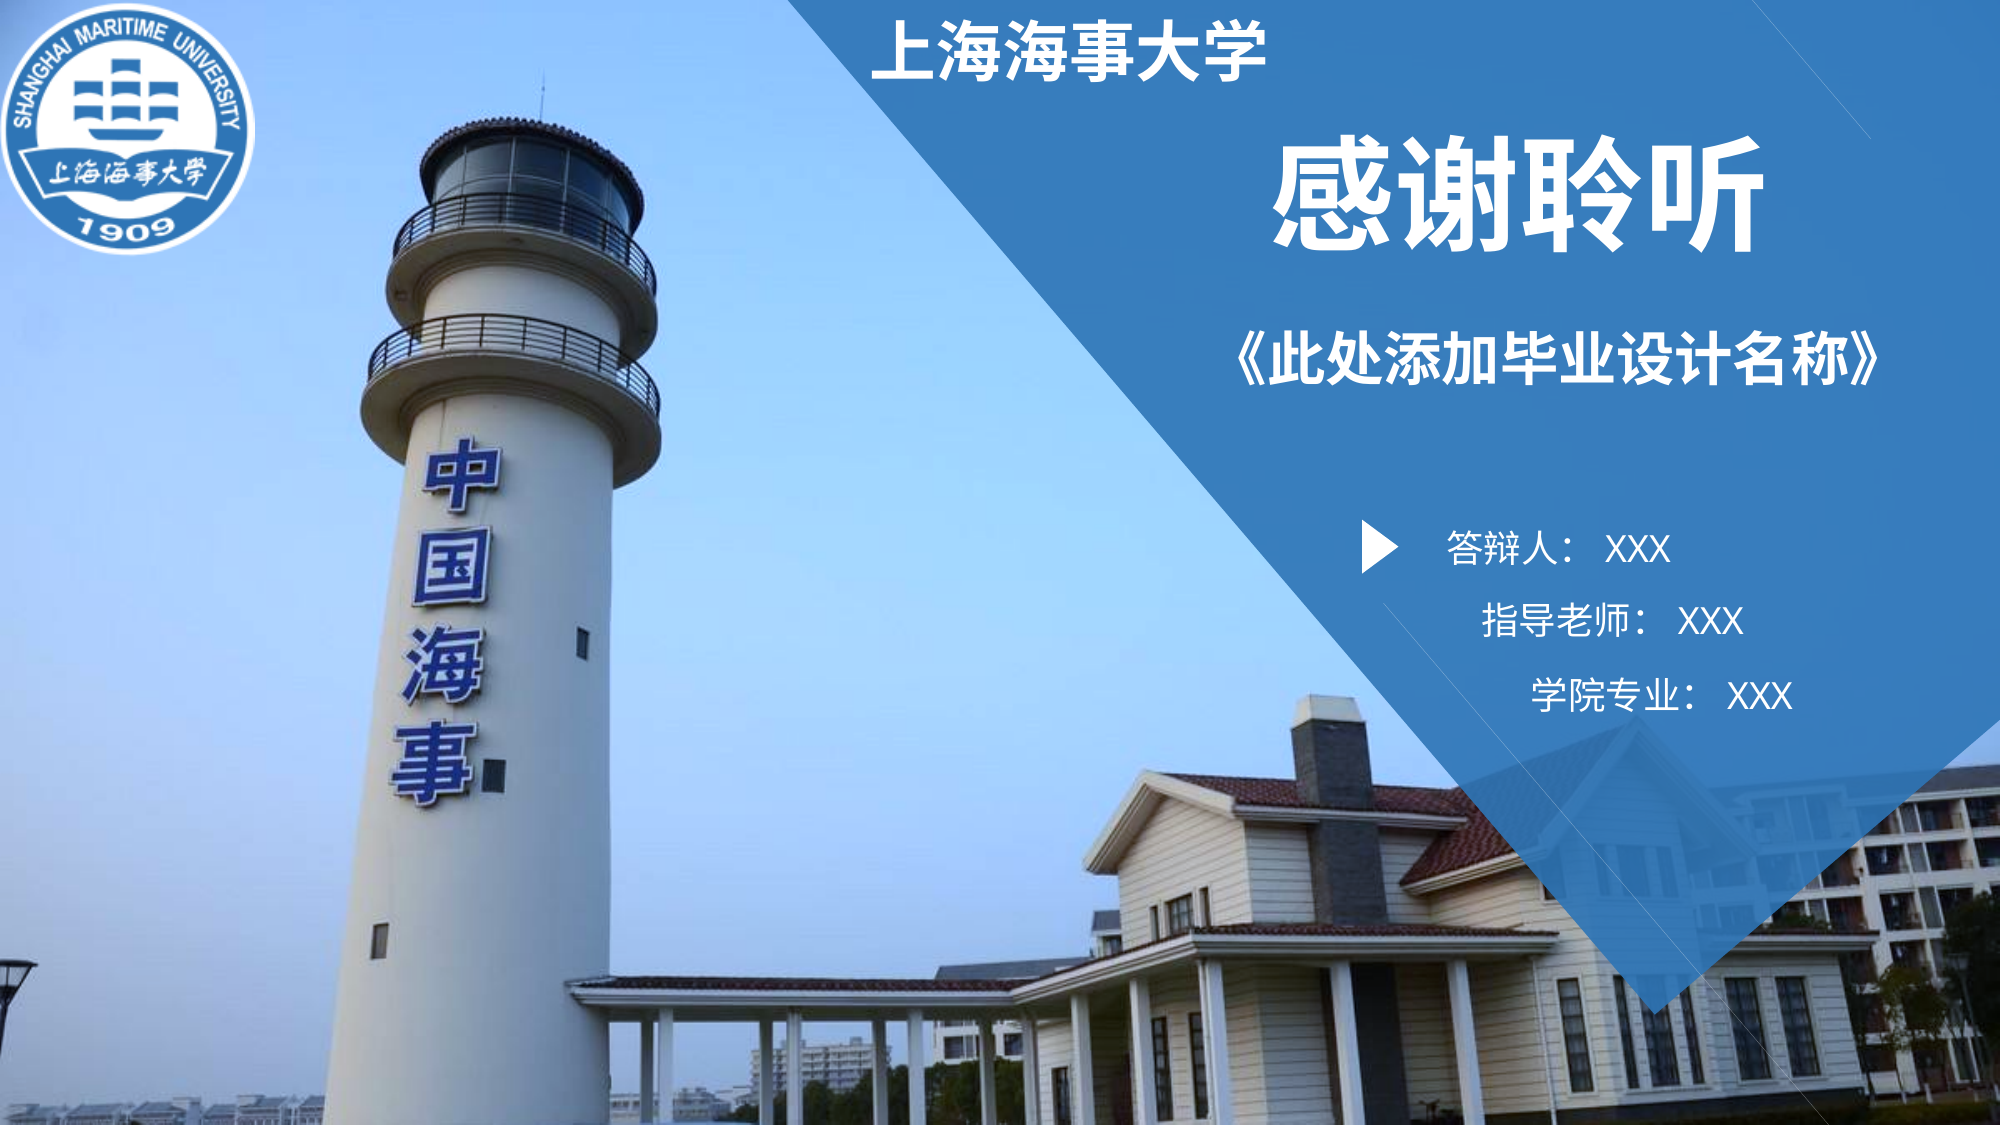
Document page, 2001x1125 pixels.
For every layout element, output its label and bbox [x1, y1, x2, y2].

text_box [1383, 602, 1883, 1125]
picture [0, 0, 2000, 1125]
text_box [0, 0, 255, 258]
text_box [1725, 0, 1871, 139]
